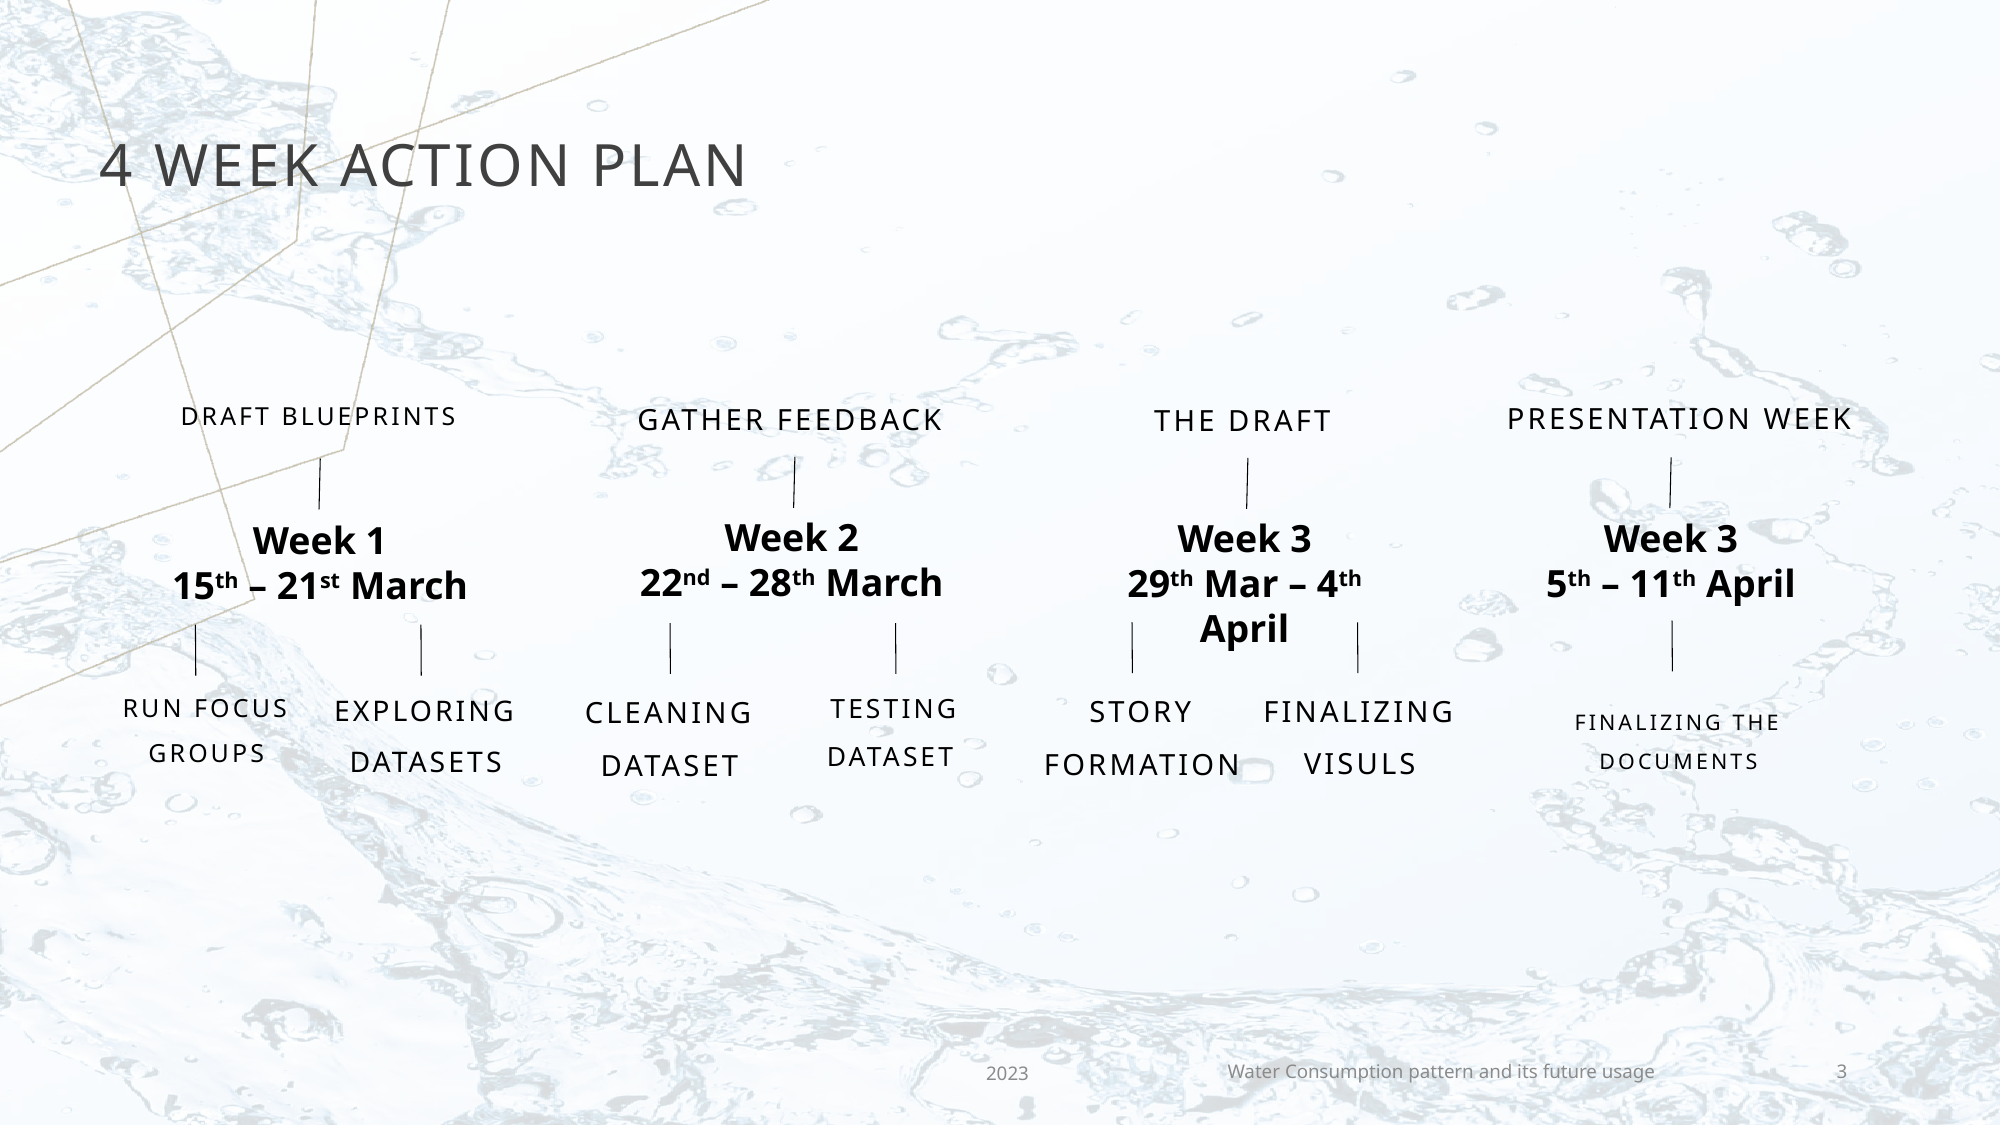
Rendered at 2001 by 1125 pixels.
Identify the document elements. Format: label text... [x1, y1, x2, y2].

slide_number 2023 [971, 1042, 1127, 1103]
text_box 4 week action plan [84, 113, 780, 222]
picture [795, 469, 803, 506]
text_box TESTING DATASET [810, 668, 980, 802]
text_box CLEANING DATASET [563, 669, 776, 802]
picture [0, 0, 803, 720]
text_box FINALIZING THE DOCUMENTS [1507, 688, 1850, 782]
text_box EXPLORING DATASETS [319, 668, 532, 802]
text_box Week 3 5th – 11th April [1500, 507, 1843, 613]
text_box PRESENTATION WEEK [1460, 375, 1898, 512]
text_box RUN FOCUS GROUPS [100, 669, 313, 803]
text_box Week 1 15th – 21st March [149, 509, 492, 615]
text_box FINALIZING VISULS [1247, 667, 1472, 829]
text_box STORY FORMATION [1025, 668, 1247, 828]
text_box Week 3 29th Mar – 4th April [1073, 507, 1416, 658]
text_box DRAFT BLUEPRINTS [149, 377, 487, 471]
slide_number 3 [1755, 1042, 1863, 1103]
footer Water Consumption pattern and its future usage [1174, 1042, 1707, 1103]
text_box GATHER FEEDBACK [620, 376, 959, 469]
text_box Week 2 22nd – 28th March [620, 506, 963, 612]
text_box THE DRAFT [1073, 377, 1412, 470]
